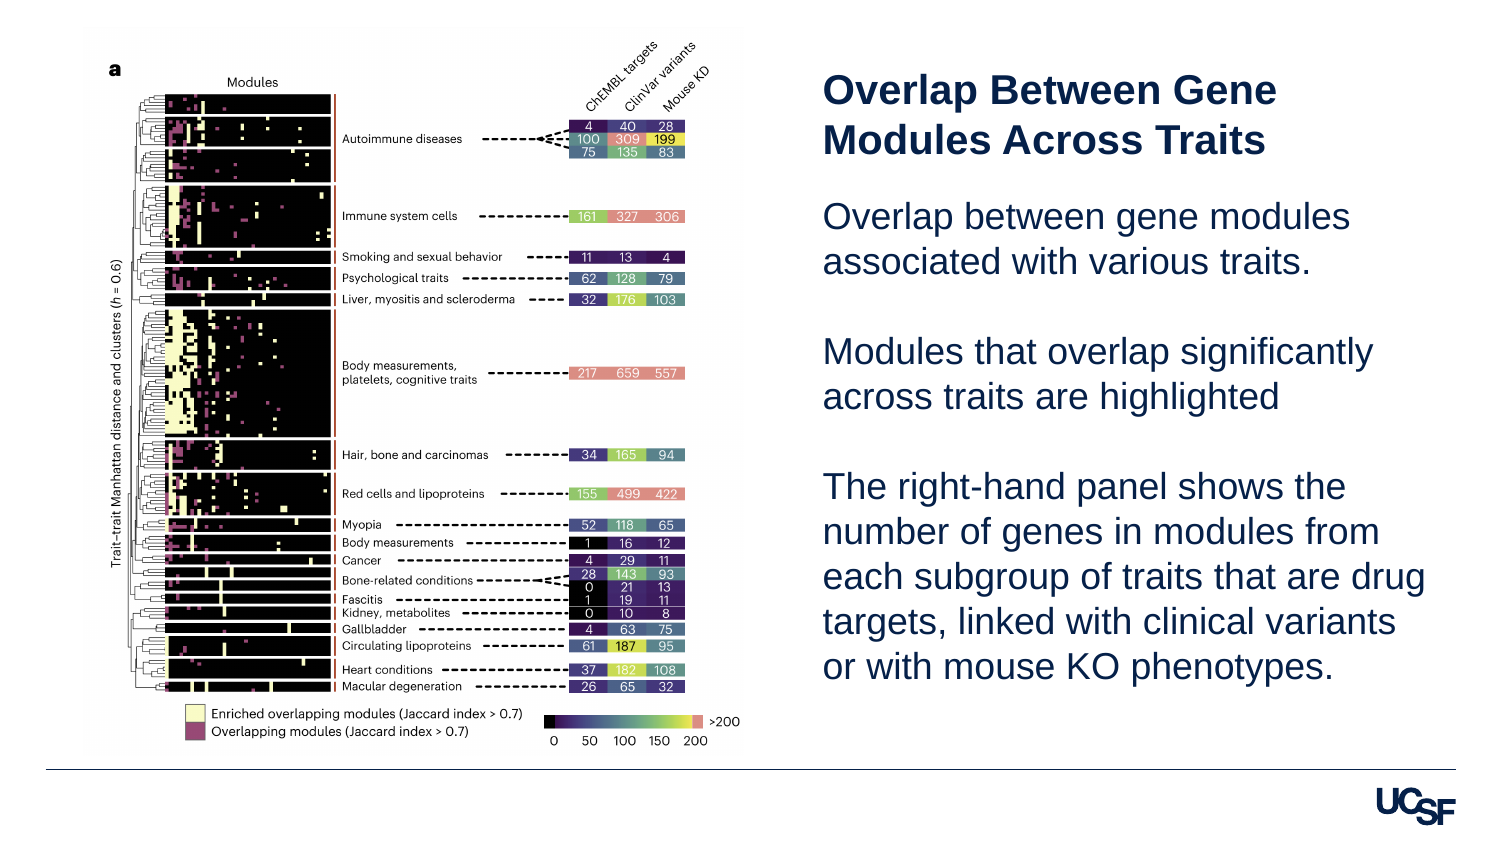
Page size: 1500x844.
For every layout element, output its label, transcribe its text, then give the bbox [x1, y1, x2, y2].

text_box Overlap between gene modules associated with various traits. Modules that overlap significantly across traits are highlighted The right-hand panel shows the number of genes in modules from each subgroup of traits that are drug targets, linked with clinical variants or with mouse KO phenotypes. [807, 184, 1442, 695]
text_box Overlap Between Gene Modules Across Traits [807, 55, 1442, 171]
picture [82, 27, 744, 757]
